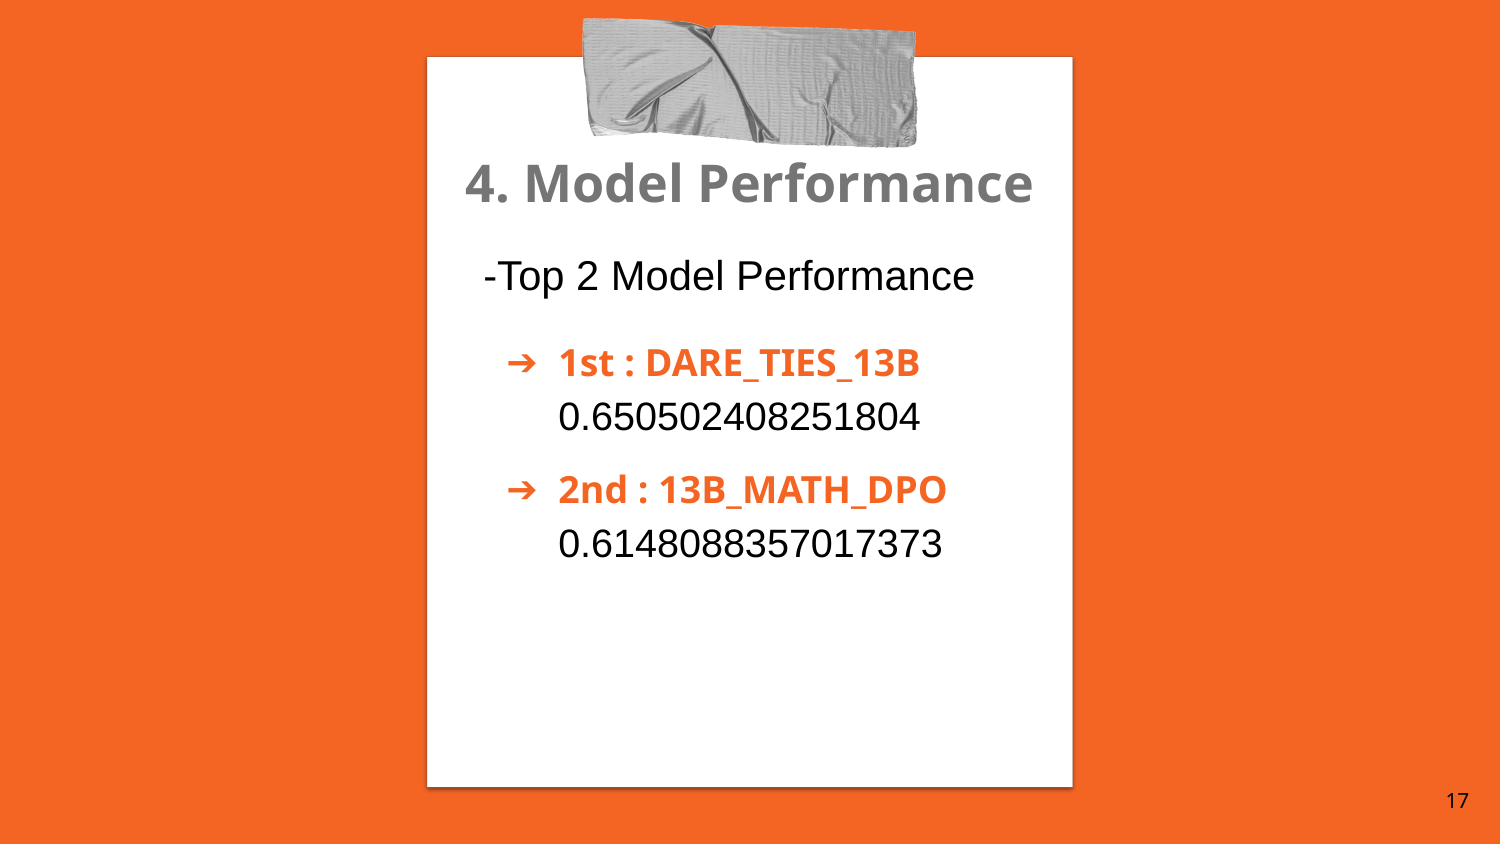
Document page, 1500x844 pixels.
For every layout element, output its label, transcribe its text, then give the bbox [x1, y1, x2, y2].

picture [400, 16, 1100, 818]
slide_number ‹#› [1394, 769, 1484, 834]
